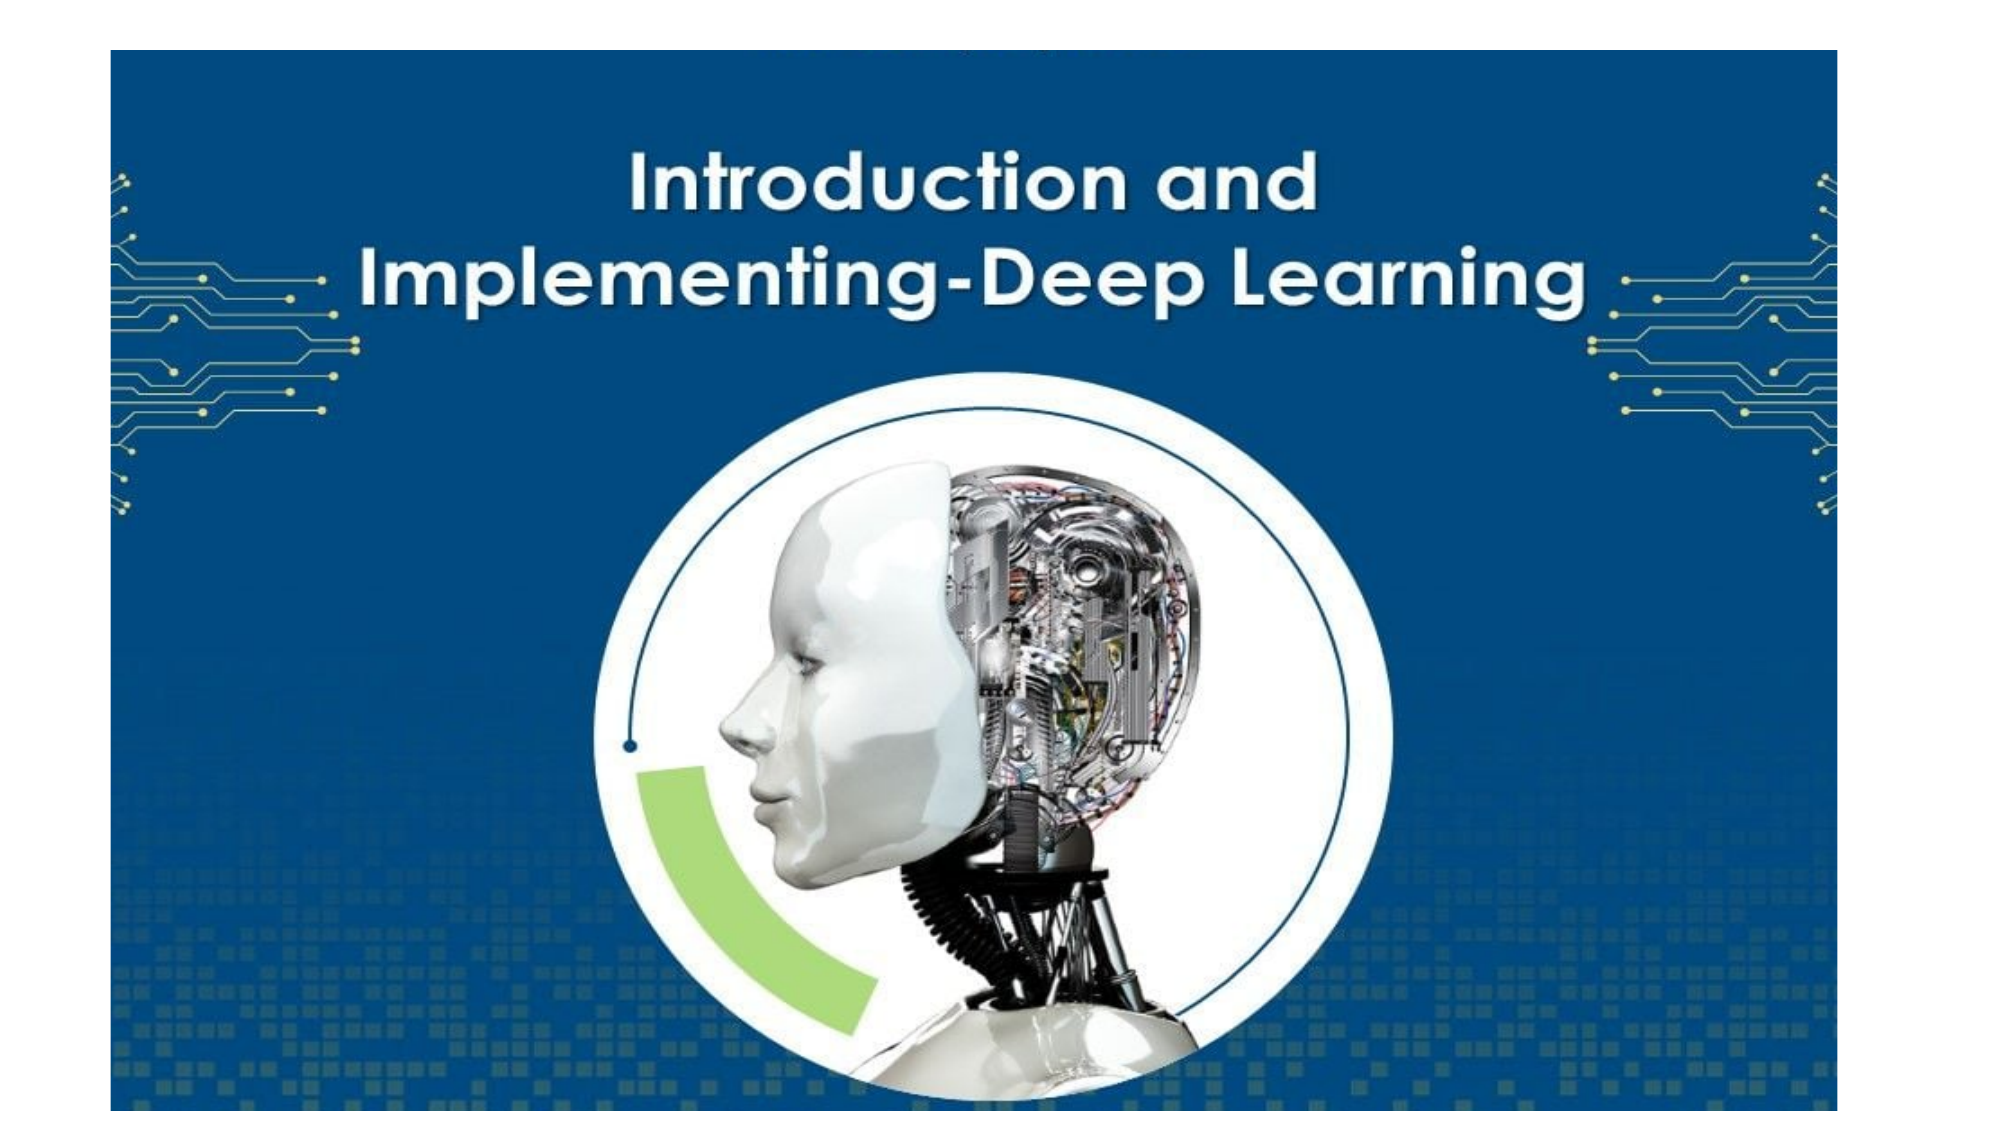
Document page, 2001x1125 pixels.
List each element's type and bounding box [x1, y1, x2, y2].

picture [110, 50, 1838, 1111]
